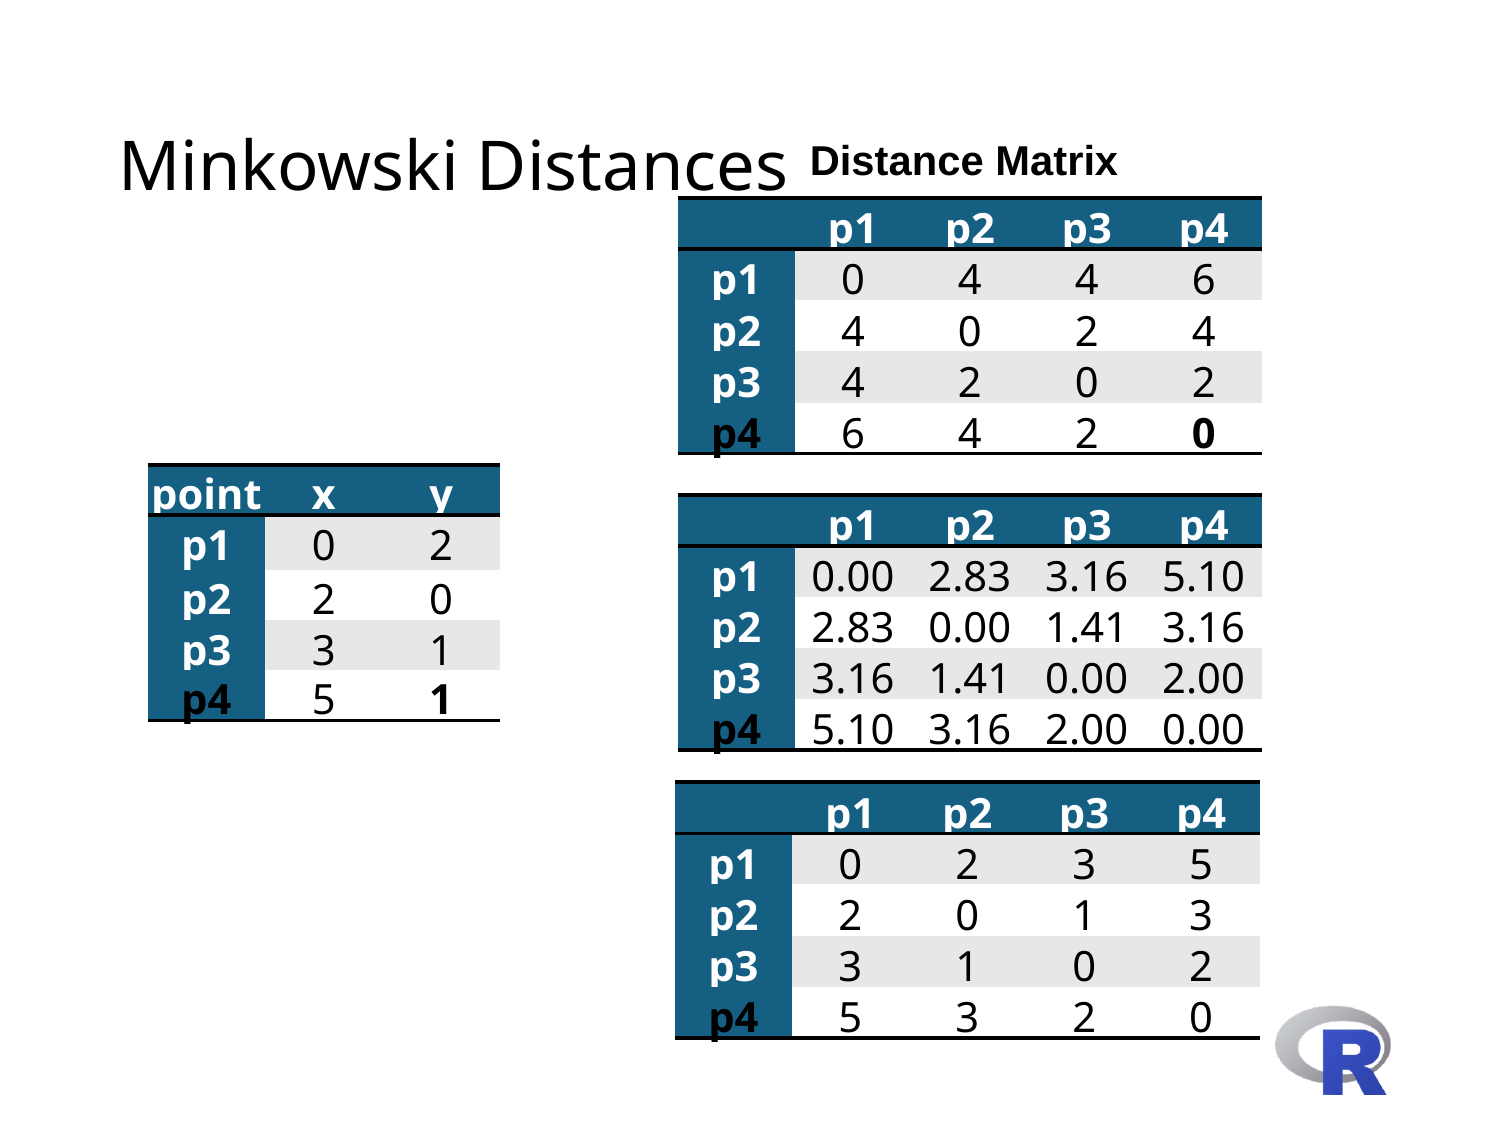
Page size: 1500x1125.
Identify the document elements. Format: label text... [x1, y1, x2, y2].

table_cell p4 [148, 670, 265, 719]
table_header point [148, 467, 265, 513]
table_cell p1 [148, 517, 265, 570]
table_cell 3 [265, 620, 383, 670]
table_header y [383, 467, 500, 513]
table_header x [265, 467, 383, 513]
table_cell p3 [148, 620, 265, 670]
table_cell 2 [383, 517, 500, 570]
table_cell 1 [383, 620, 500, 670]
picture [1274, 1005, 1391, 1095]
table_cell 0 [383, 570, 500, 620]
table_cell 1 [383, 670, 500, 719]
table_cell 0 [265, 517, 383, 570]
title Minkowski Distances [103, 59, 1397, 278]
table_cell 5 [265, 670, 383, 719]
text_box Distance Matrix [795, 126, 1146, 192]
table_cell 2 [265, 570, 383, 620]
table_cell p2 [148, 570, 265, 620]
